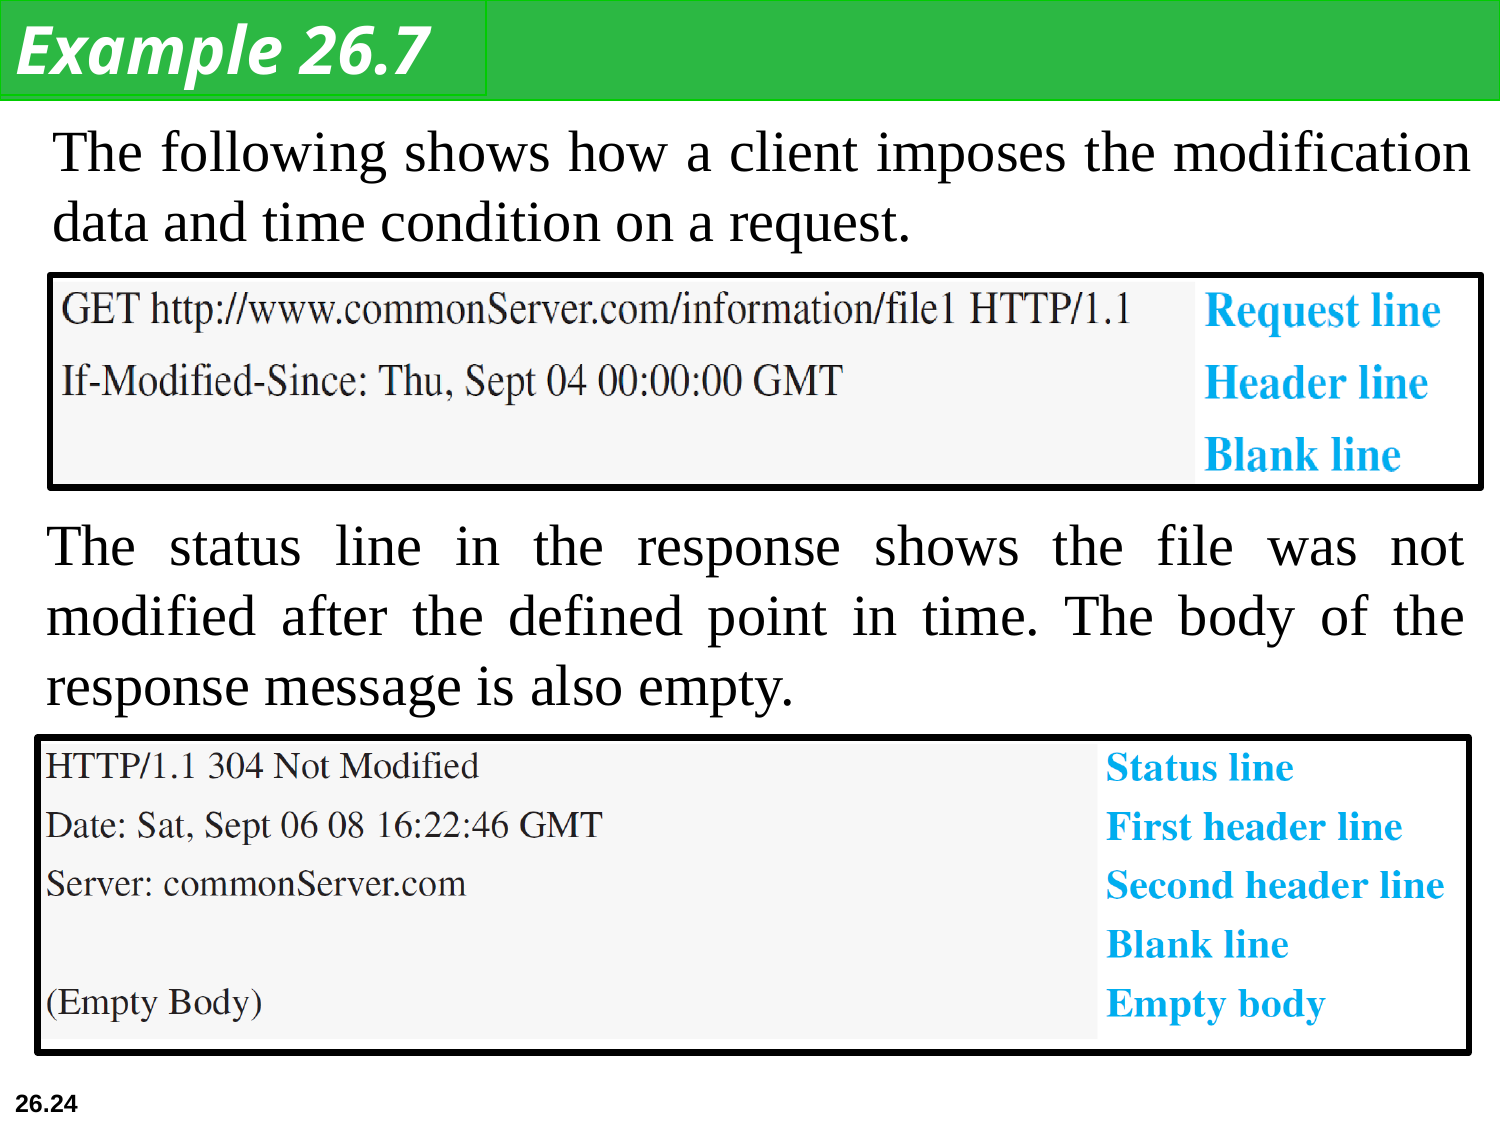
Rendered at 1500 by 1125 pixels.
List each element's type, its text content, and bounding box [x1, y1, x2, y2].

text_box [28, 727, 1469, 1053]
text_box The status line in the response shows the file was not modified after the defined point in time. The body of the response message is also empty. [31, 500, 1482, 725]
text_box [49, 274, 1482, 488]
text_box 26.24 [0, 1049, 313, 1125]
text_box The following shows how a client imposes the modification data and time condition on a request. [37, 109, 1488, 261]
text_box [0, 0, 1500, 101]
